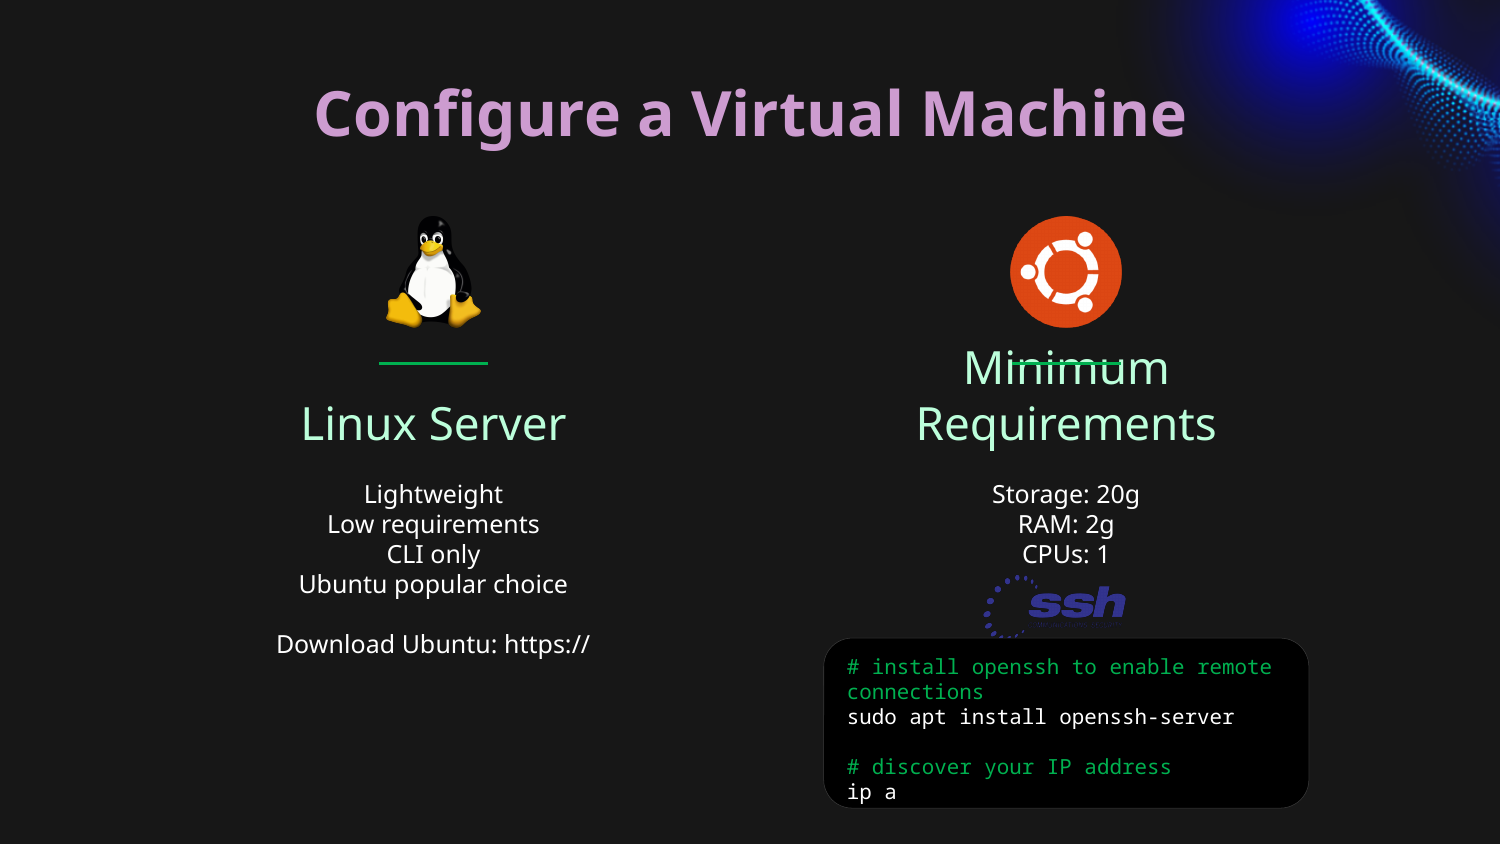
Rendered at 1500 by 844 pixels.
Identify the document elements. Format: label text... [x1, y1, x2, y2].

picture [386, 216, 481, 329]
subtitle Lightweight Low requirements CLI only Ubuntu popular choice Download Ubuntu: https:// [165, 465, 702, 673]
title Configure a Virtual Machine [119, 58, 1384, 153]
picture [981, 533, 1128, 681]
subtitle Linux Server [165, 372, 702, 465]
picture [1010, 0, 1500, 409]
text_box # install openssh to enable remote connections sudo apt install openssh-server # discover your IP address ip a [821, 635, 1311, 811]
subtitle Storage: 20g RAM: 2g CPUs: 1 [798, 465, 1335, 673]
subtitle Minimum Requirements [798, 372, 1335, 465]
